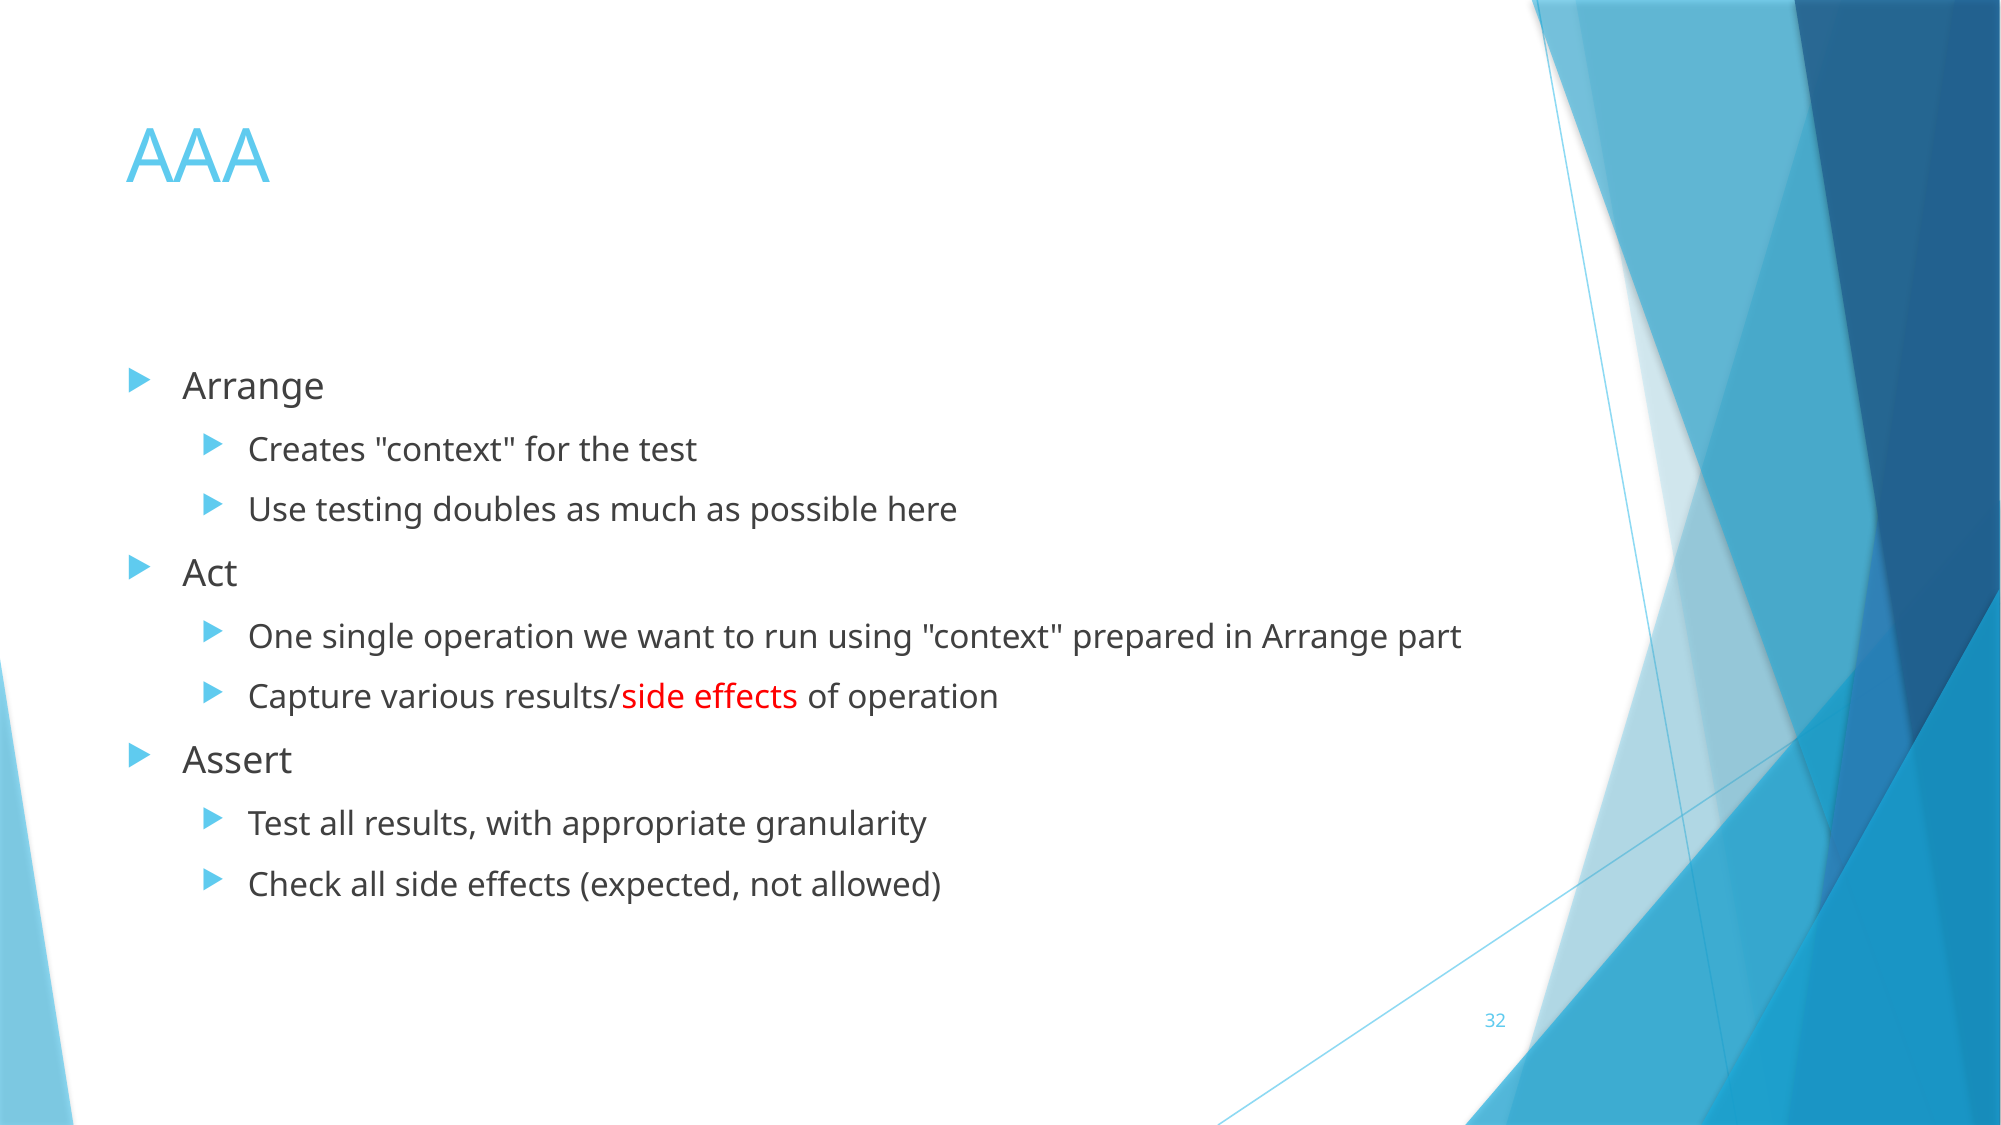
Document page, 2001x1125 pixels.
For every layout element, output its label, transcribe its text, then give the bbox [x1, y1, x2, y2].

title AAA [111, 99, 1522, 208]
slide_number 32 [1409, 991, 1522, 1051]
list Arrange Creates "context" for the test Use testing doubles as much as possible here Act One single operation we want to run using "context" prepared in Arrange part Capture various results/side effects of operation Assert Test all results, with appropriate granularity Check all side effects (expected, not allowed) [111, 354, 1522, 992]
